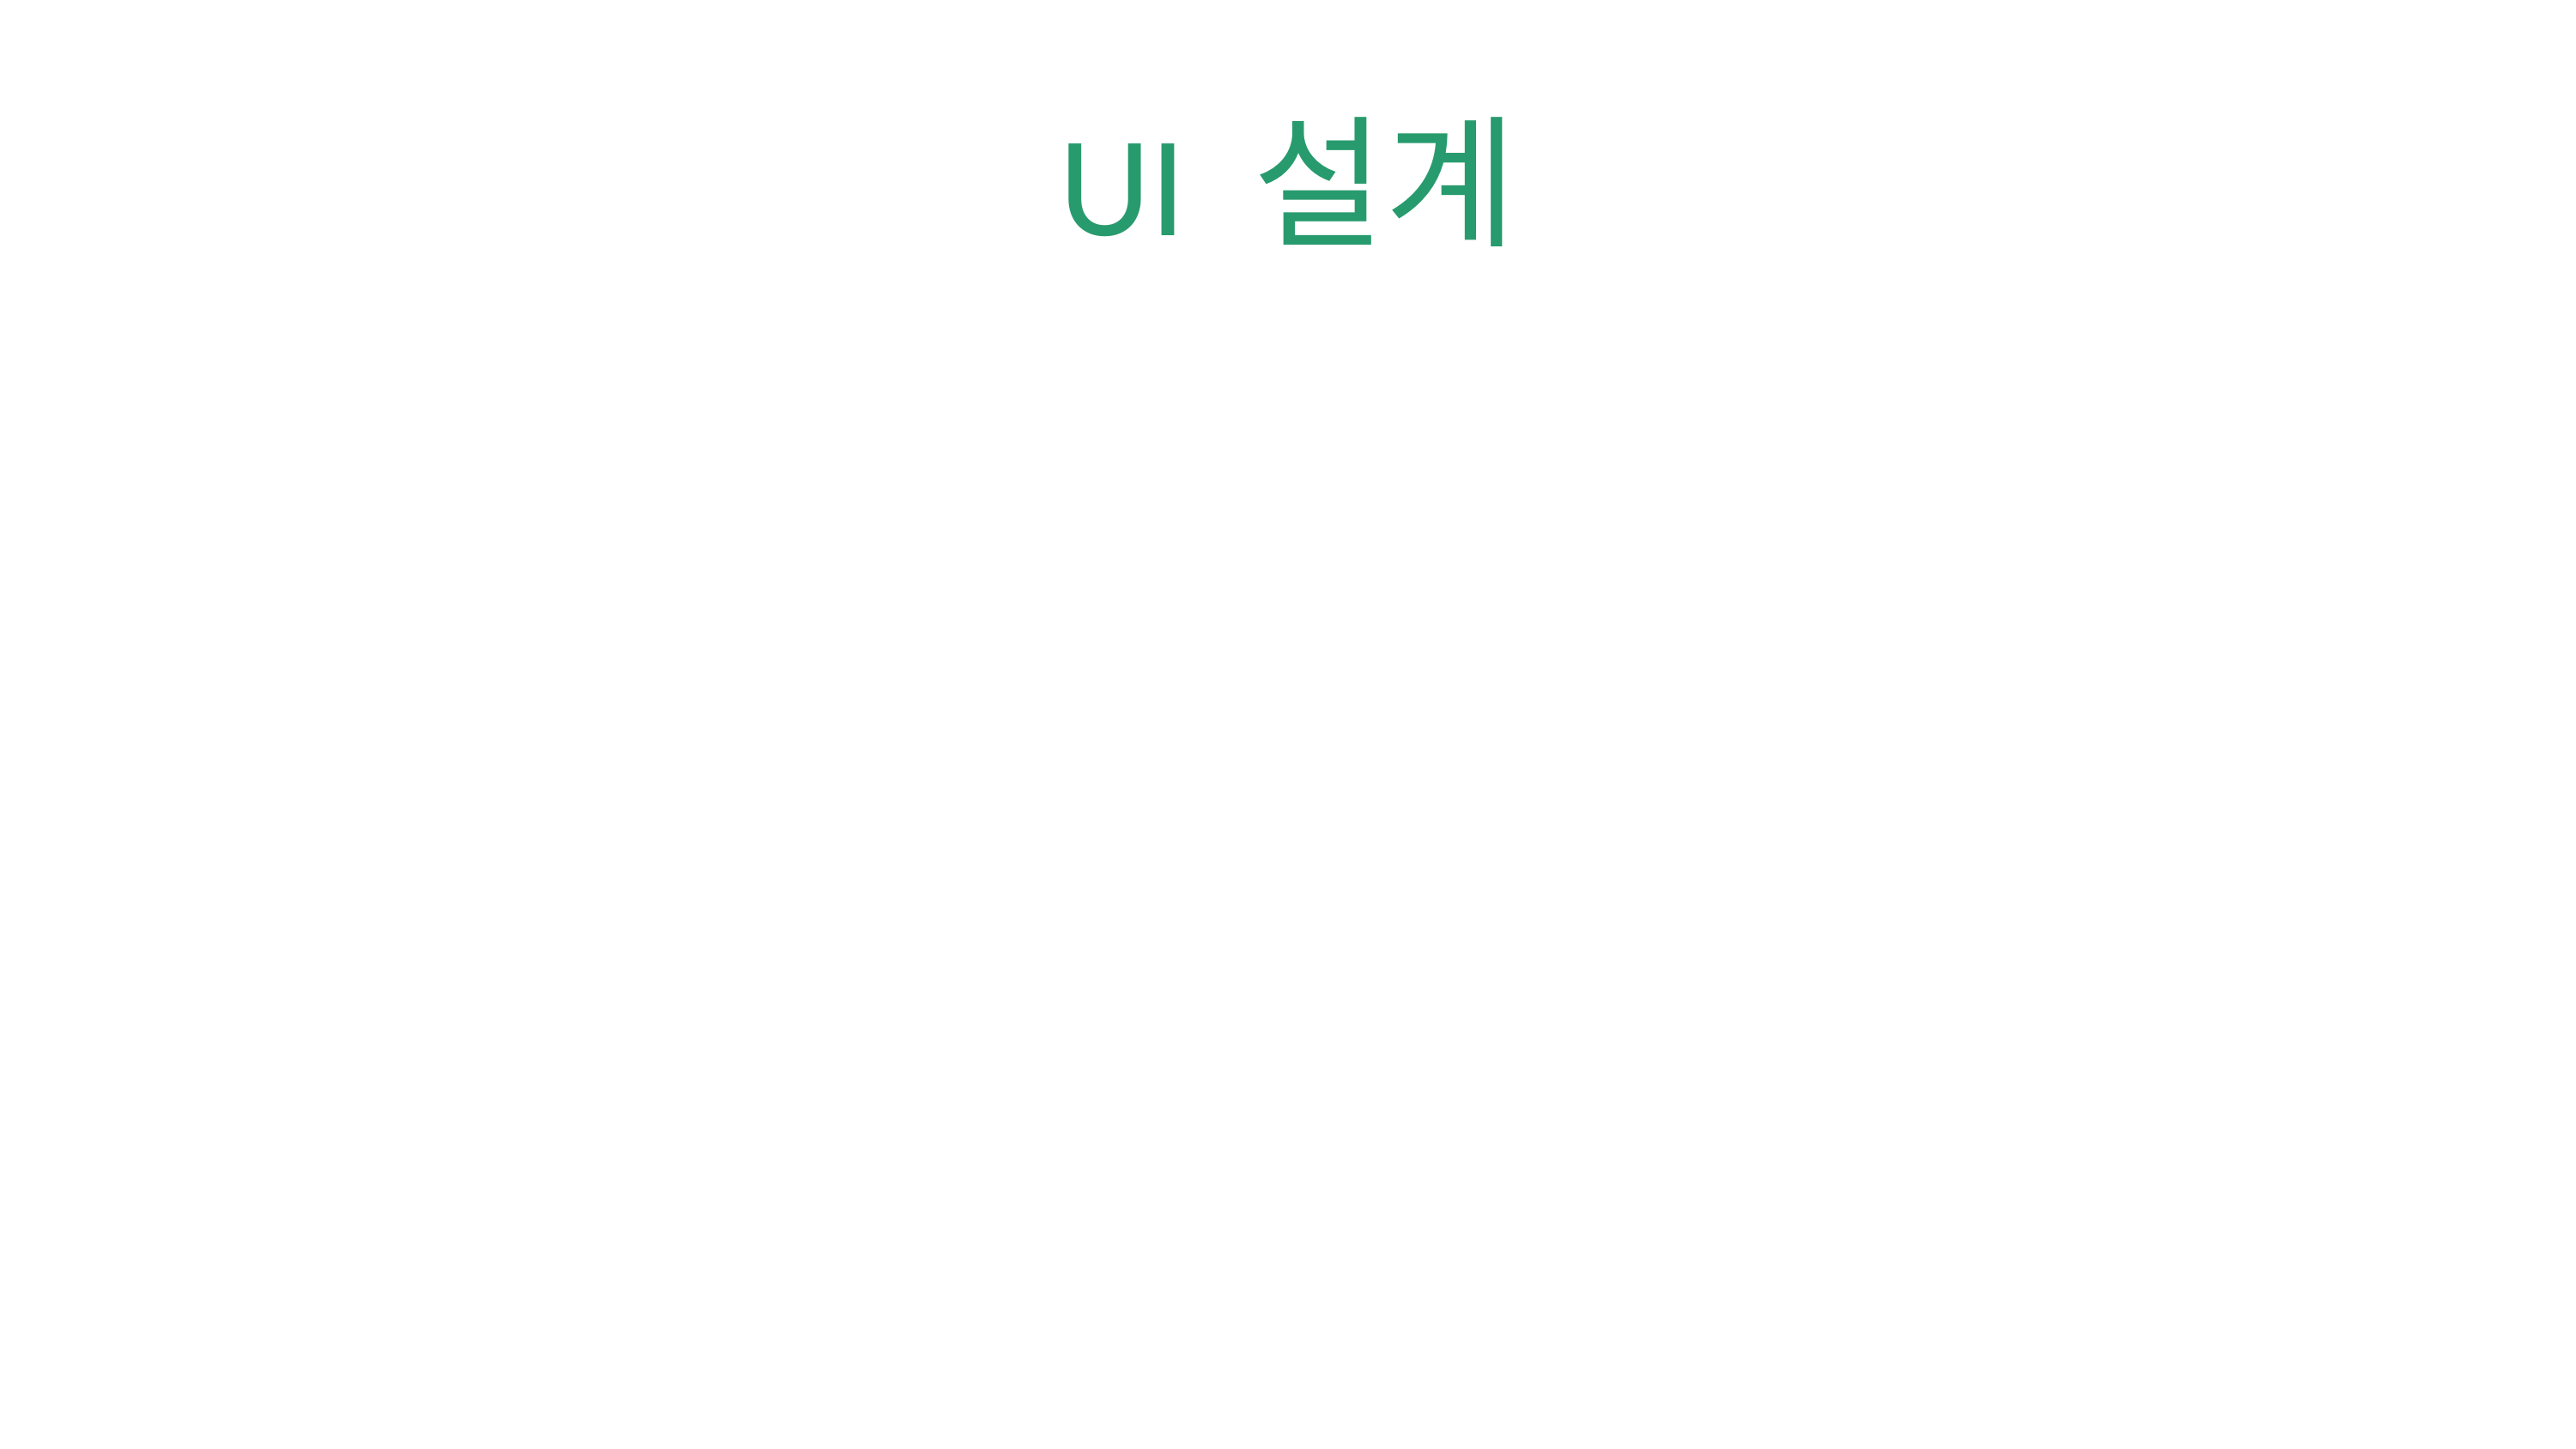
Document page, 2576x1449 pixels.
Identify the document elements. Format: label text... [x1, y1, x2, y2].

title UI 설계 [129, 58, 2447, 300]
